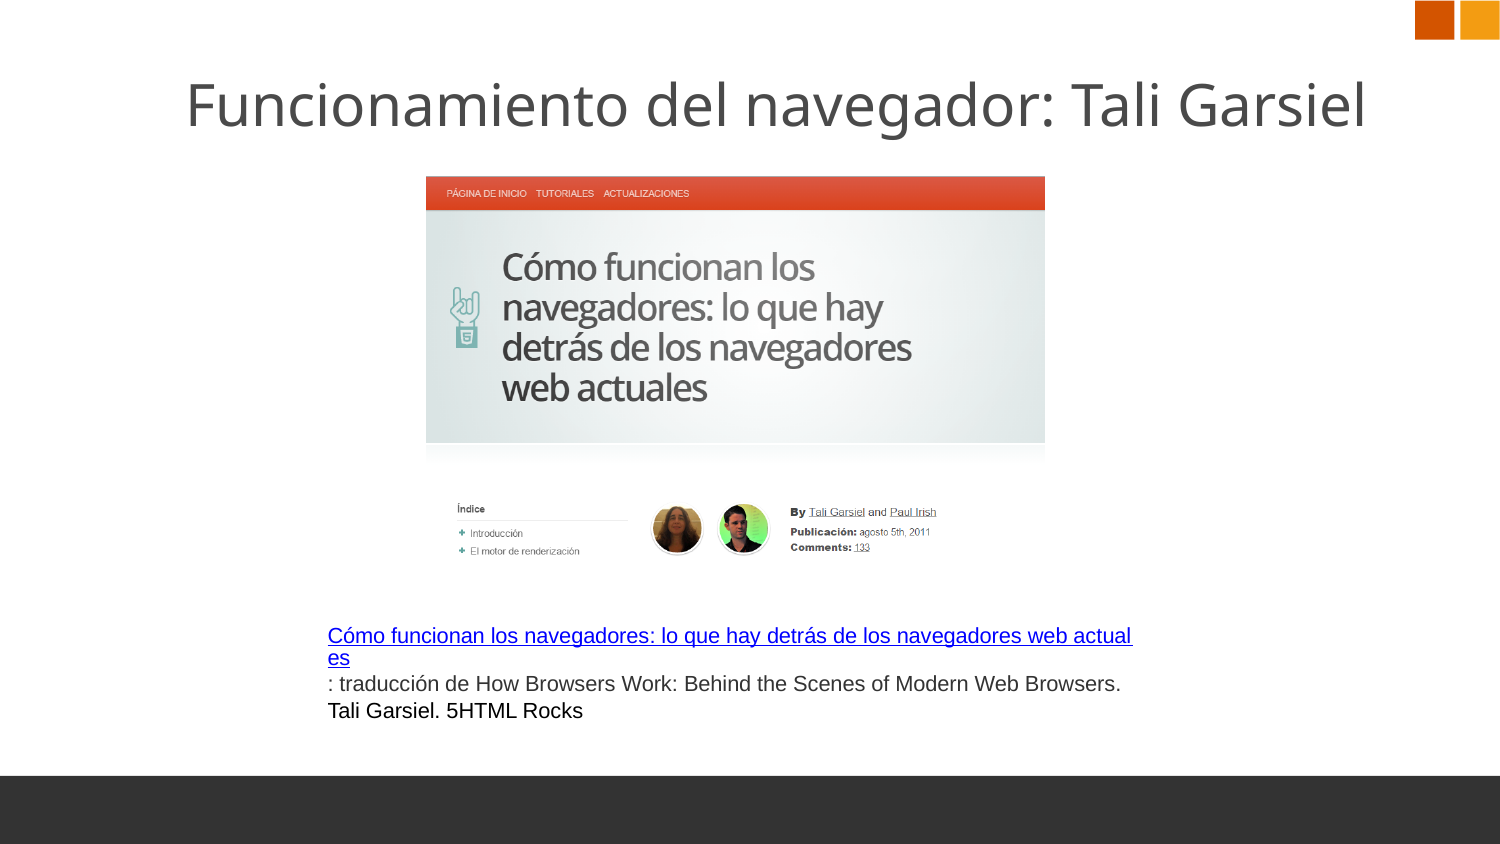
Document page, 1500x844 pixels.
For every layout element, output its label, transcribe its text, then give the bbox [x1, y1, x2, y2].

title Funcionamiento del navegador: Tali Garsiel [110, 42, 1444, 165]
picture [426, 176, 1046, 578]
text_box Cómo funcionan los navegadores: lo que hay detrás de los navegadores web actuales: traducción de How Browsers Work: Behind the Scenes of Modern Web Browsers. Tali Garsiel. 5HTML Rocks [312, 614, 1159, 709]
